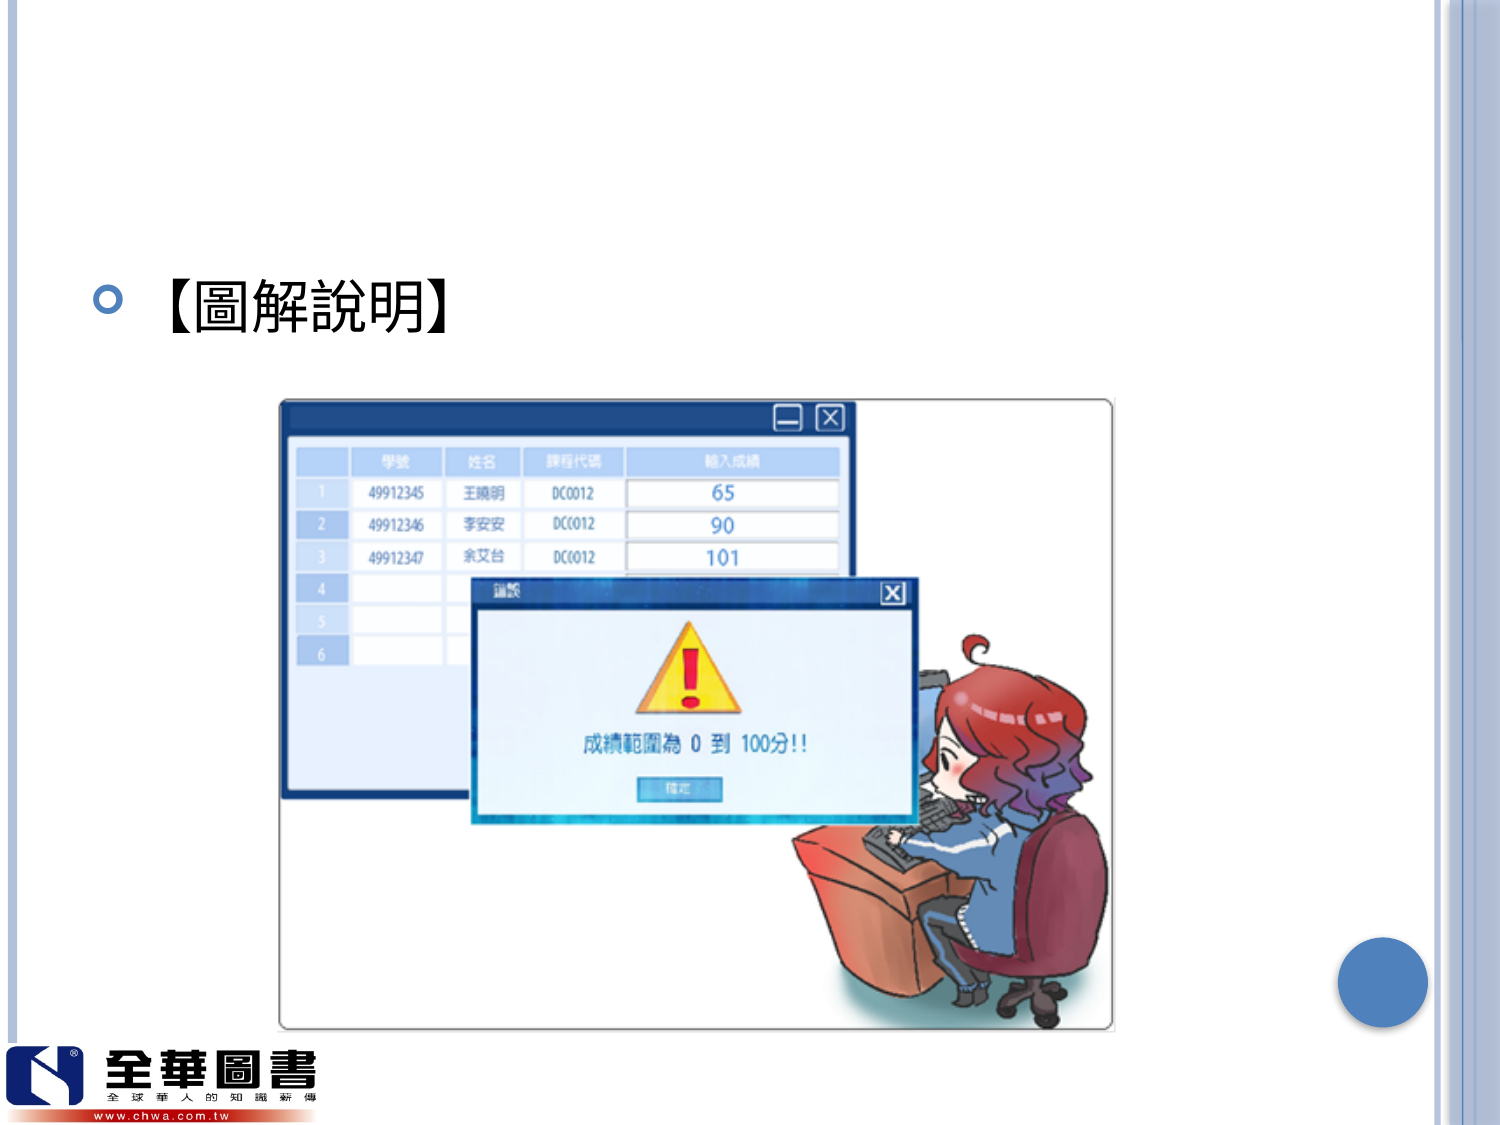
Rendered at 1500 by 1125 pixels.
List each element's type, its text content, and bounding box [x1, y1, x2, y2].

picture [0, 1043, 322, 1125]
list 【圖解說明】 [75, 262, 1300, 1062]
picture [276, 396, 1117, 1034]
